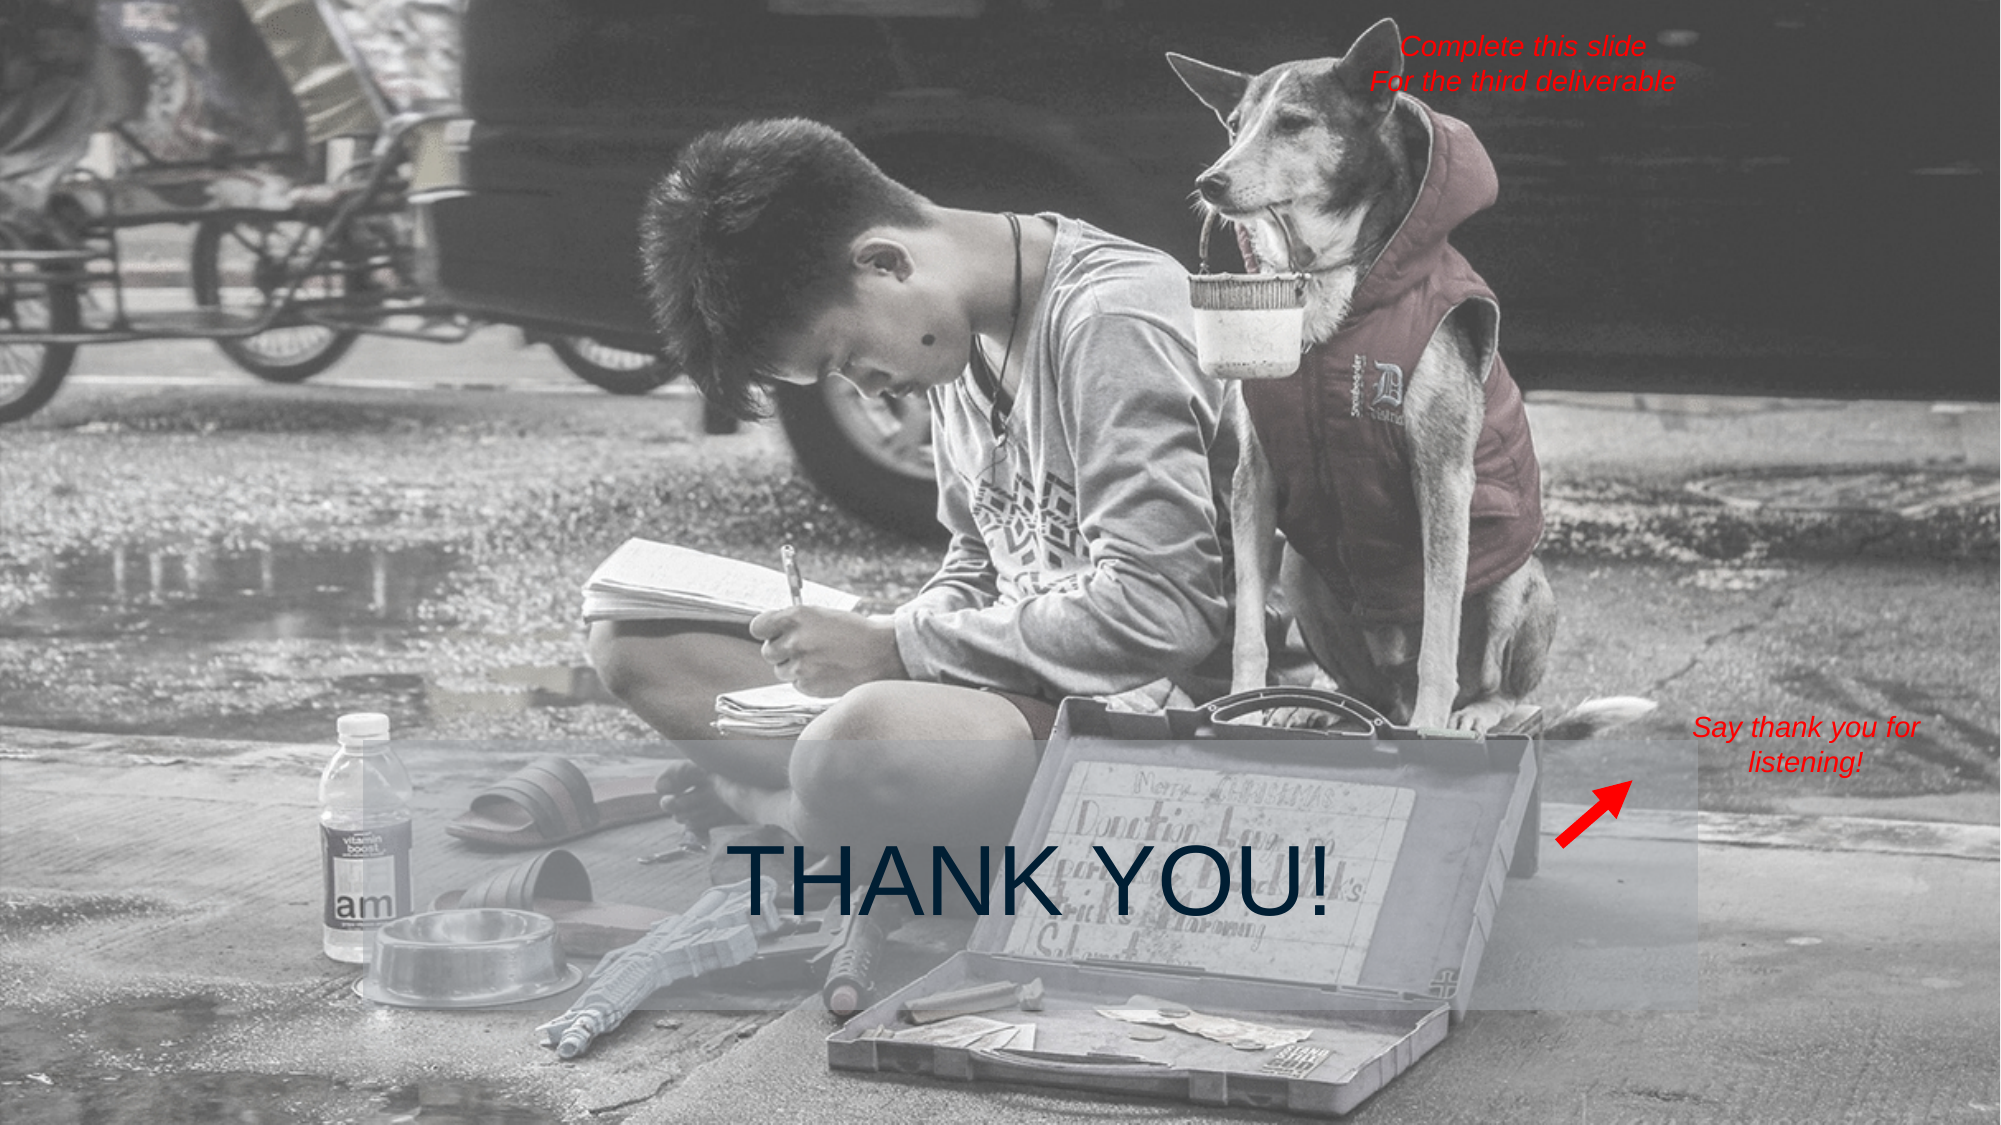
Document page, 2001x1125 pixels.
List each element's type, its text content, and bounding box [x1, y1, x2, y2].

text_box Say thank you for listening! [1632, 700, 1980, 786]
picture [0, 0, 2001, 1125]
text_box Complete this slide For the third deliverable [1349, 20, 1697, 105]
text_box THANK YOU! [363, 740, 1698, 1010]
text_box [1558, 780, 1633, 845]
